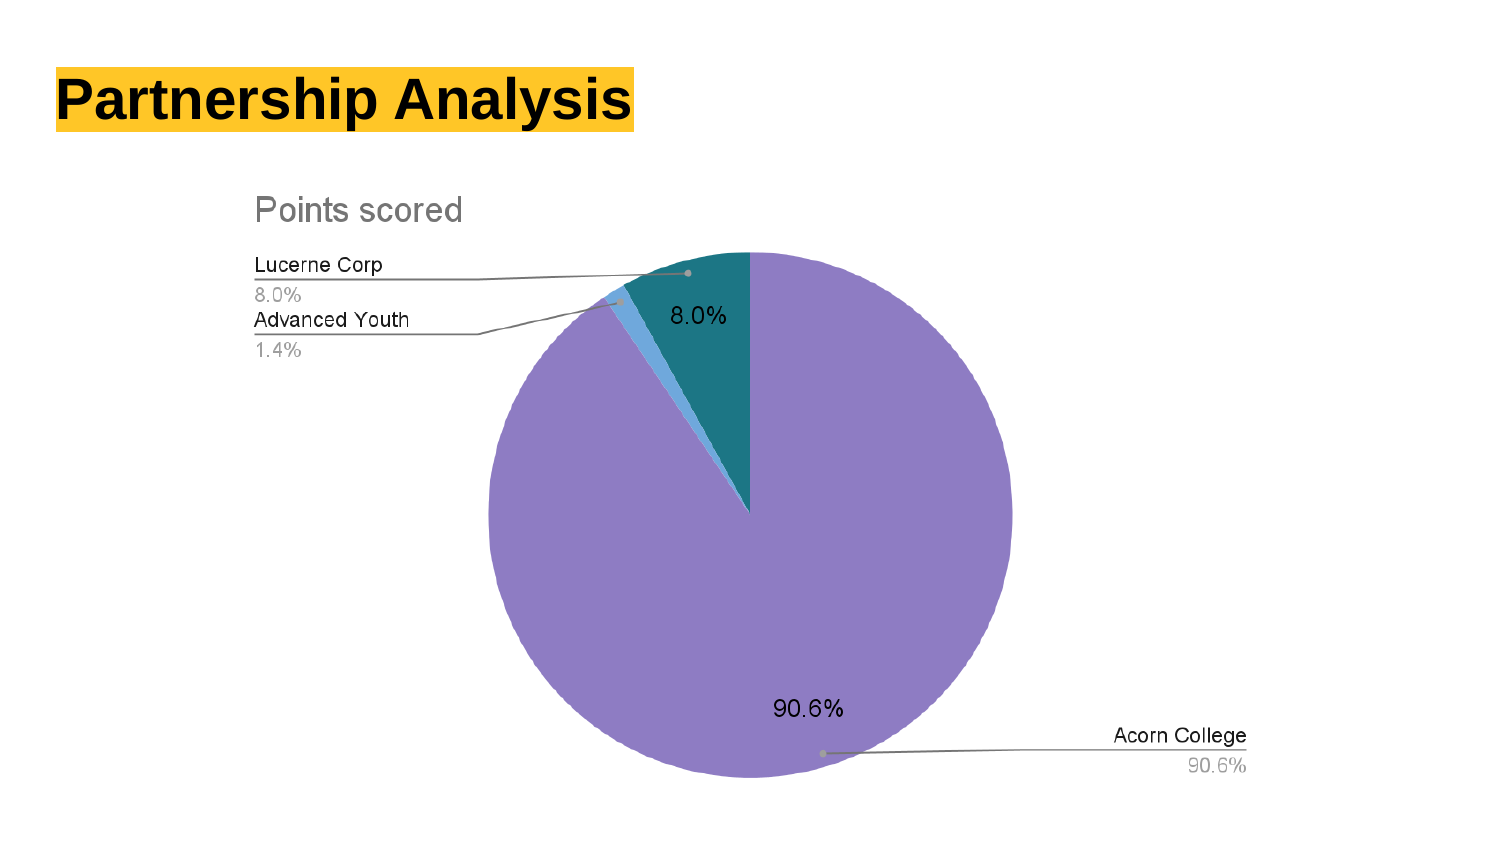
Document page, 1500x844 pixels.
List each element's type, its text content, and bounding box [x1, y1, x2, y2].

picture [220, 155, 1279, 810]
title Partnership Analysis [40, 45, 1439, 140]
